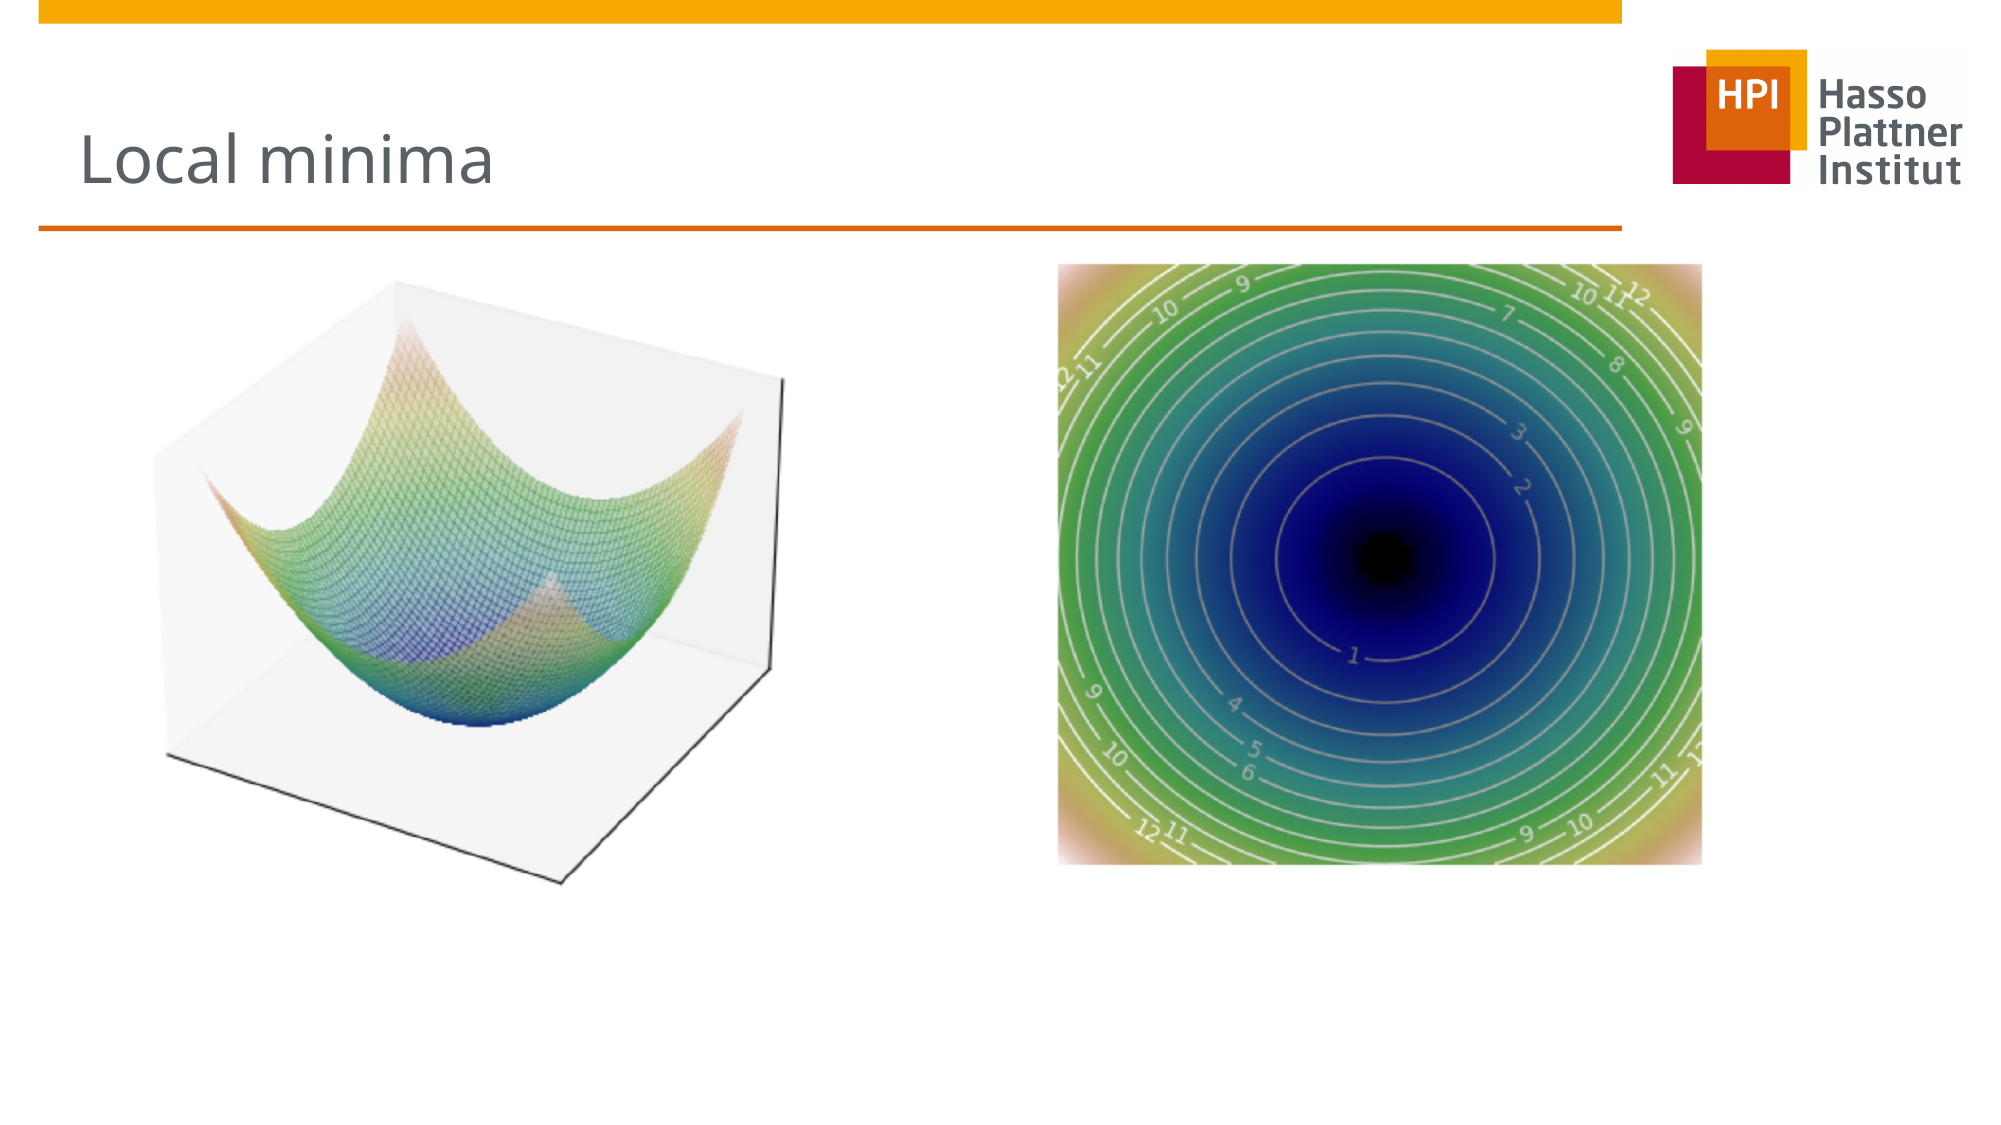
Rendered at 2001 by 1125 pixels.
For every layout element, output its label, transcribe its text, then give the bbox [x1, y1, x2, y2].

title Local minima [78, 23, 1583, 227]
picture [1669, 44, 1969, 189]
picture [119, 268, 797, 891]
picture [1046, 251, 1709, 874]
